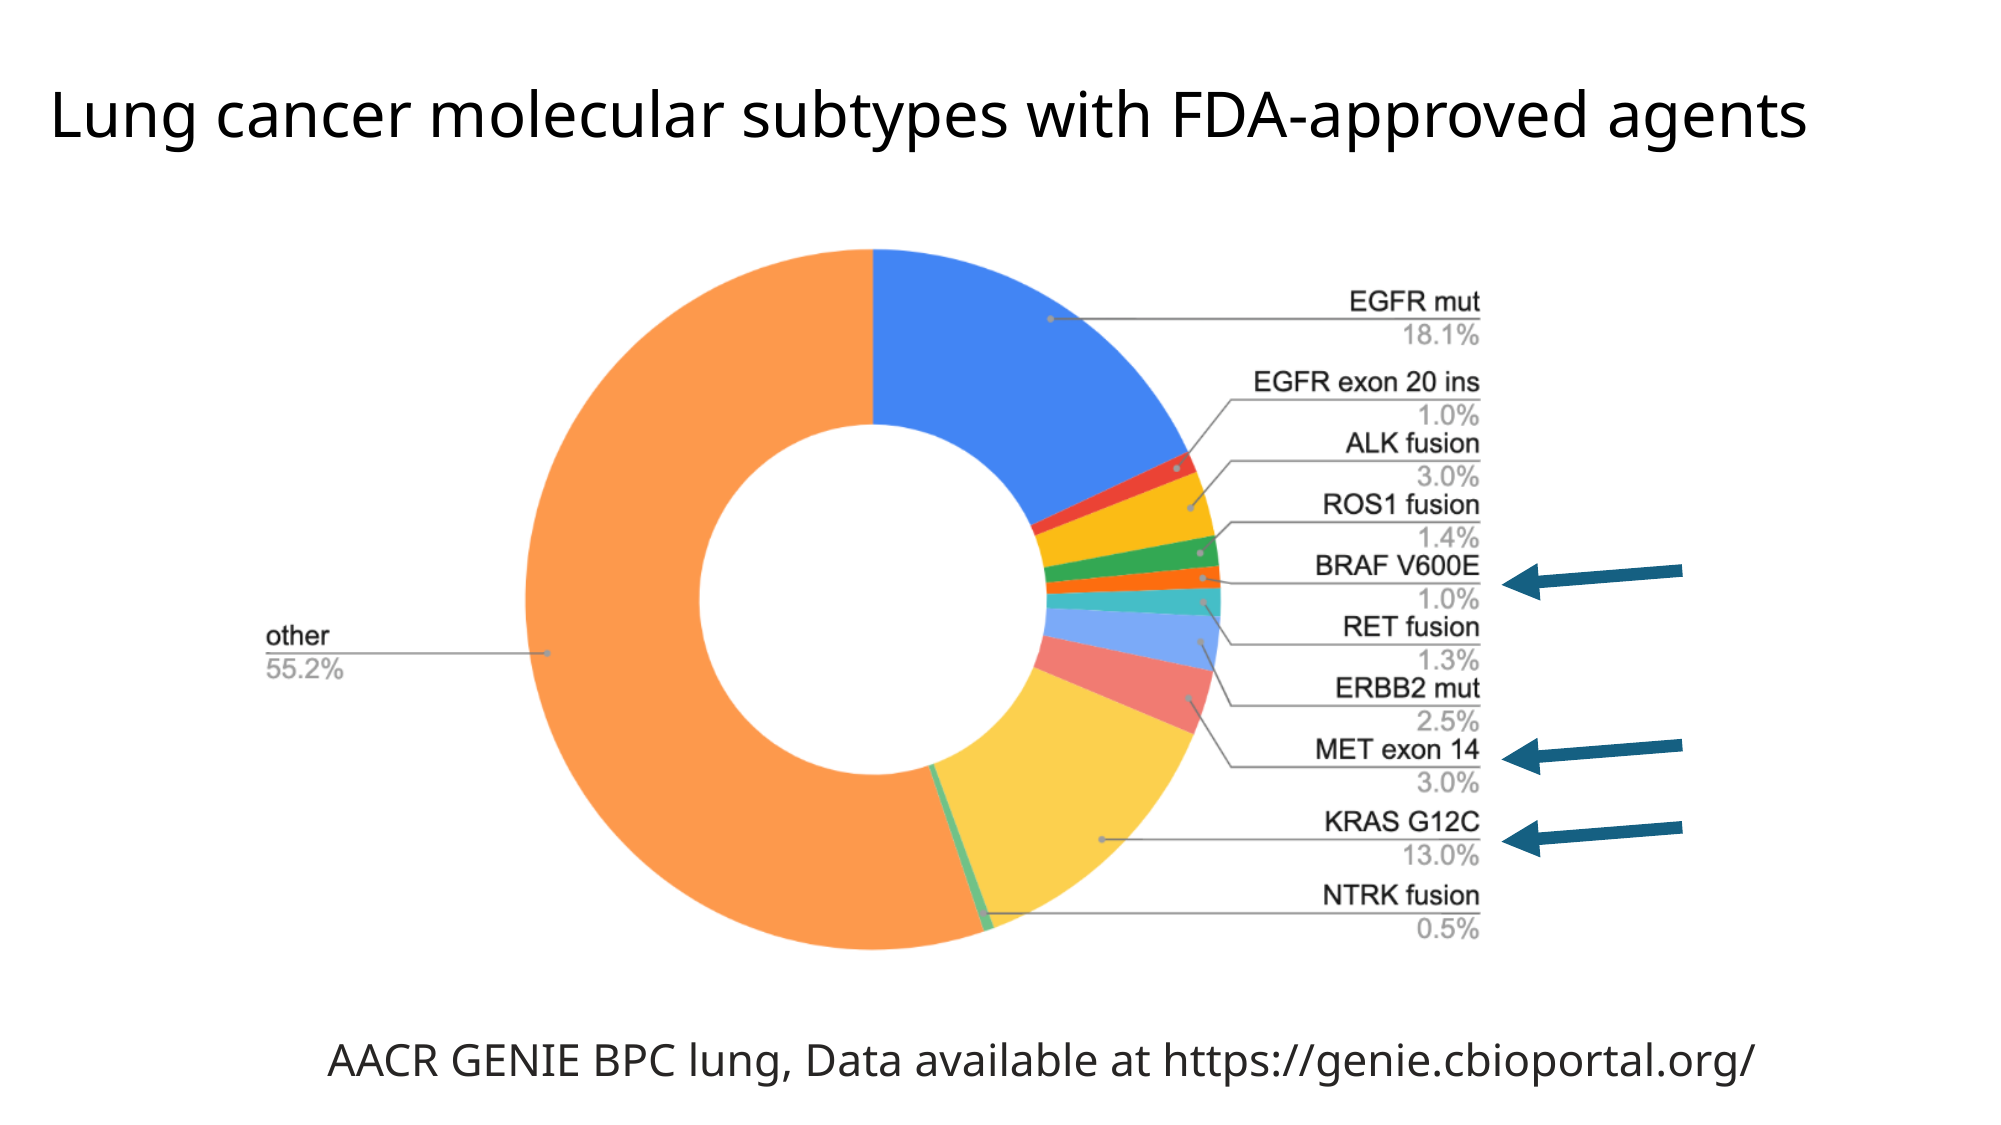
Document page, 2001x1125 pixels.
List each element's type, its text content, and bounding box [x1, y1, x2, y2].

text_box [1500, 569, 1683, 586]
title Lung cancer molecular subtypes with FDA-approved agents [34, 66, 1935, 167]
picture [220, 248, 1556, 978]
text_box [1500, 744, 1683, 760]
text_box AACR GENIE BPC lung, Data available at https://genie.cbioportal.org/ [312, 1024, 1773, 1093]
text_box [1500, 826, 1683, 843]
